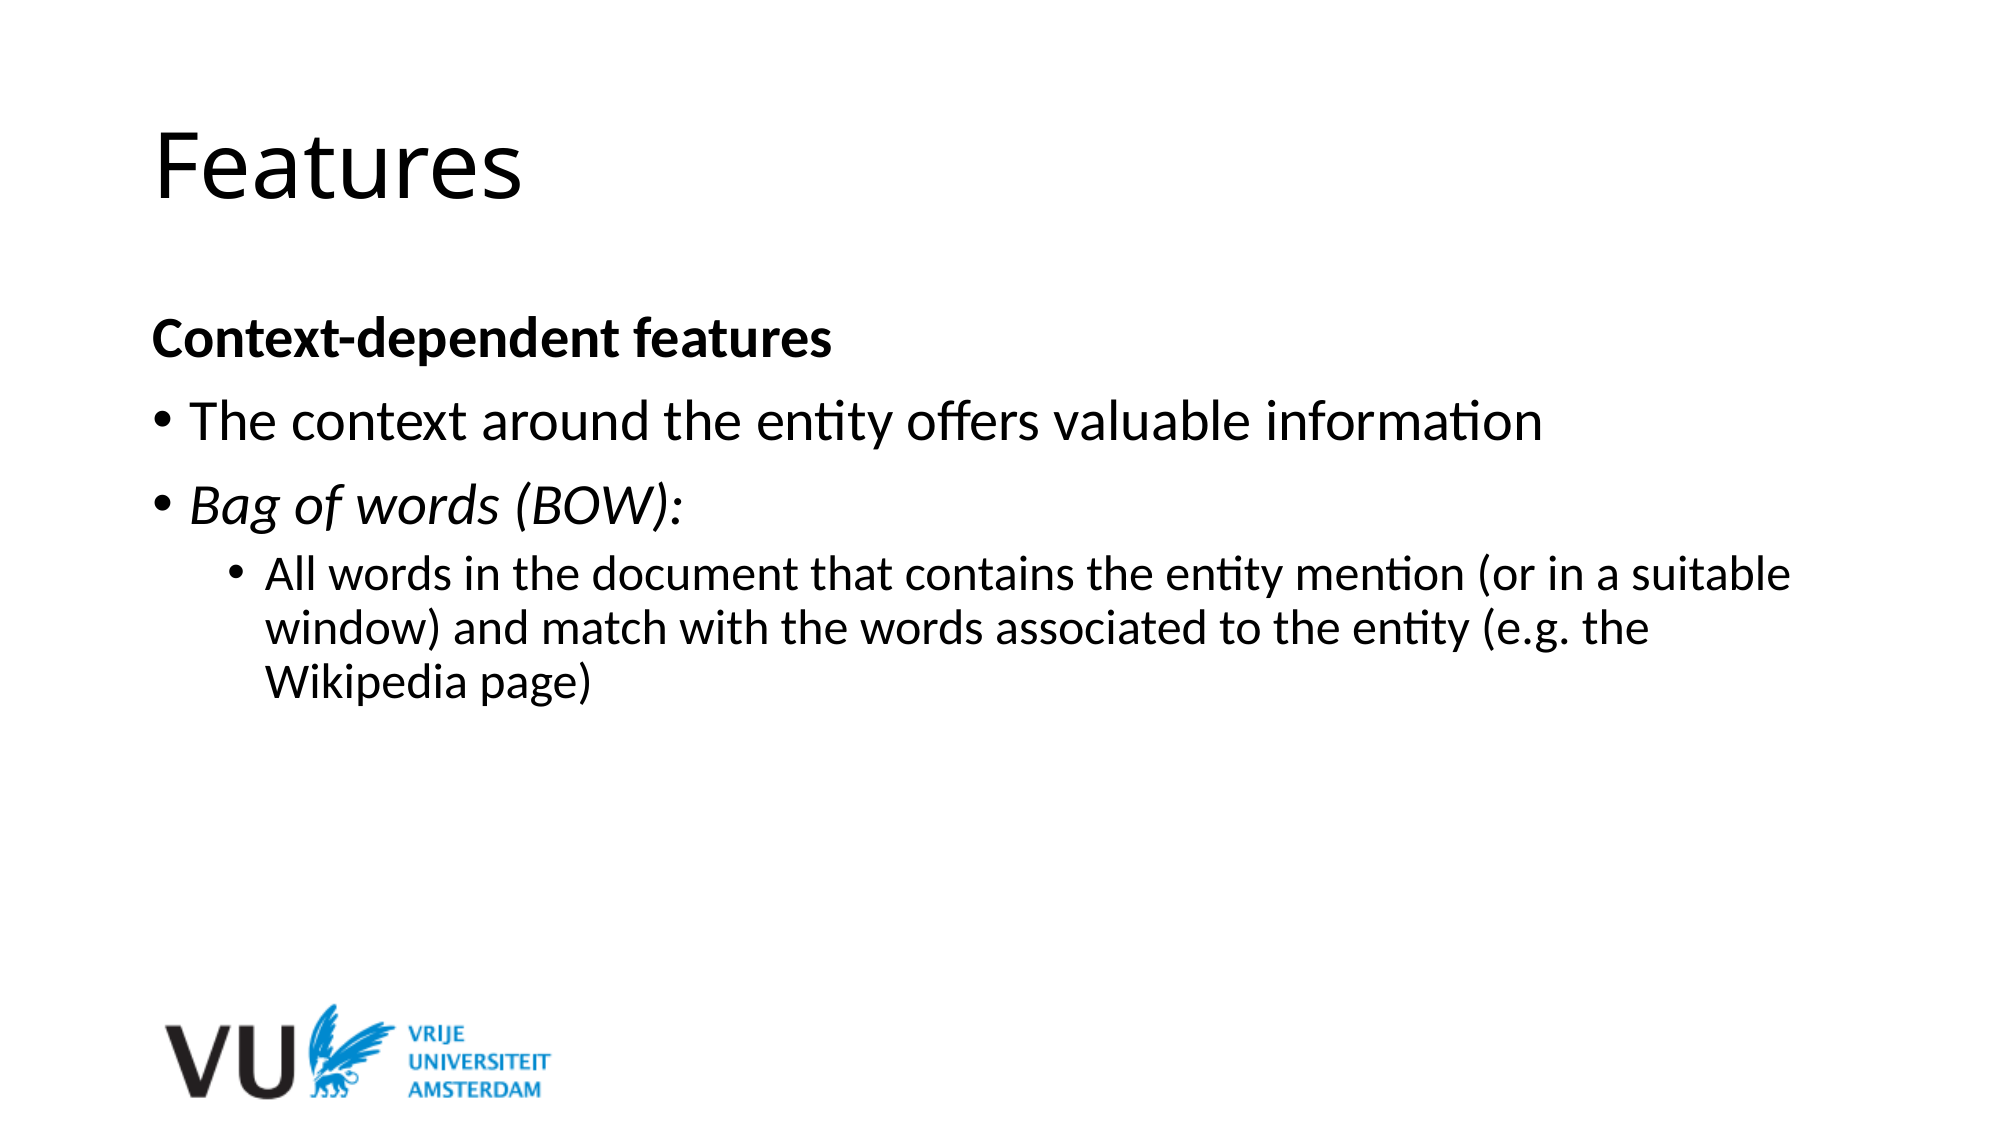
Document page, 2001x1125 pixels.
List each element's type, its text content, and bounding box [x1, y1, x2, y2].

list Context-dependent features The context around the entity offers valuable information Bag of words (BOW): All words in the document that contains the entity mention (or in a suitable window) and match with the words associated to the entity (e.g. the Wikipedia page) [137, 299, 1863, 1014]
title Features [137, 59, 1863, 278]
